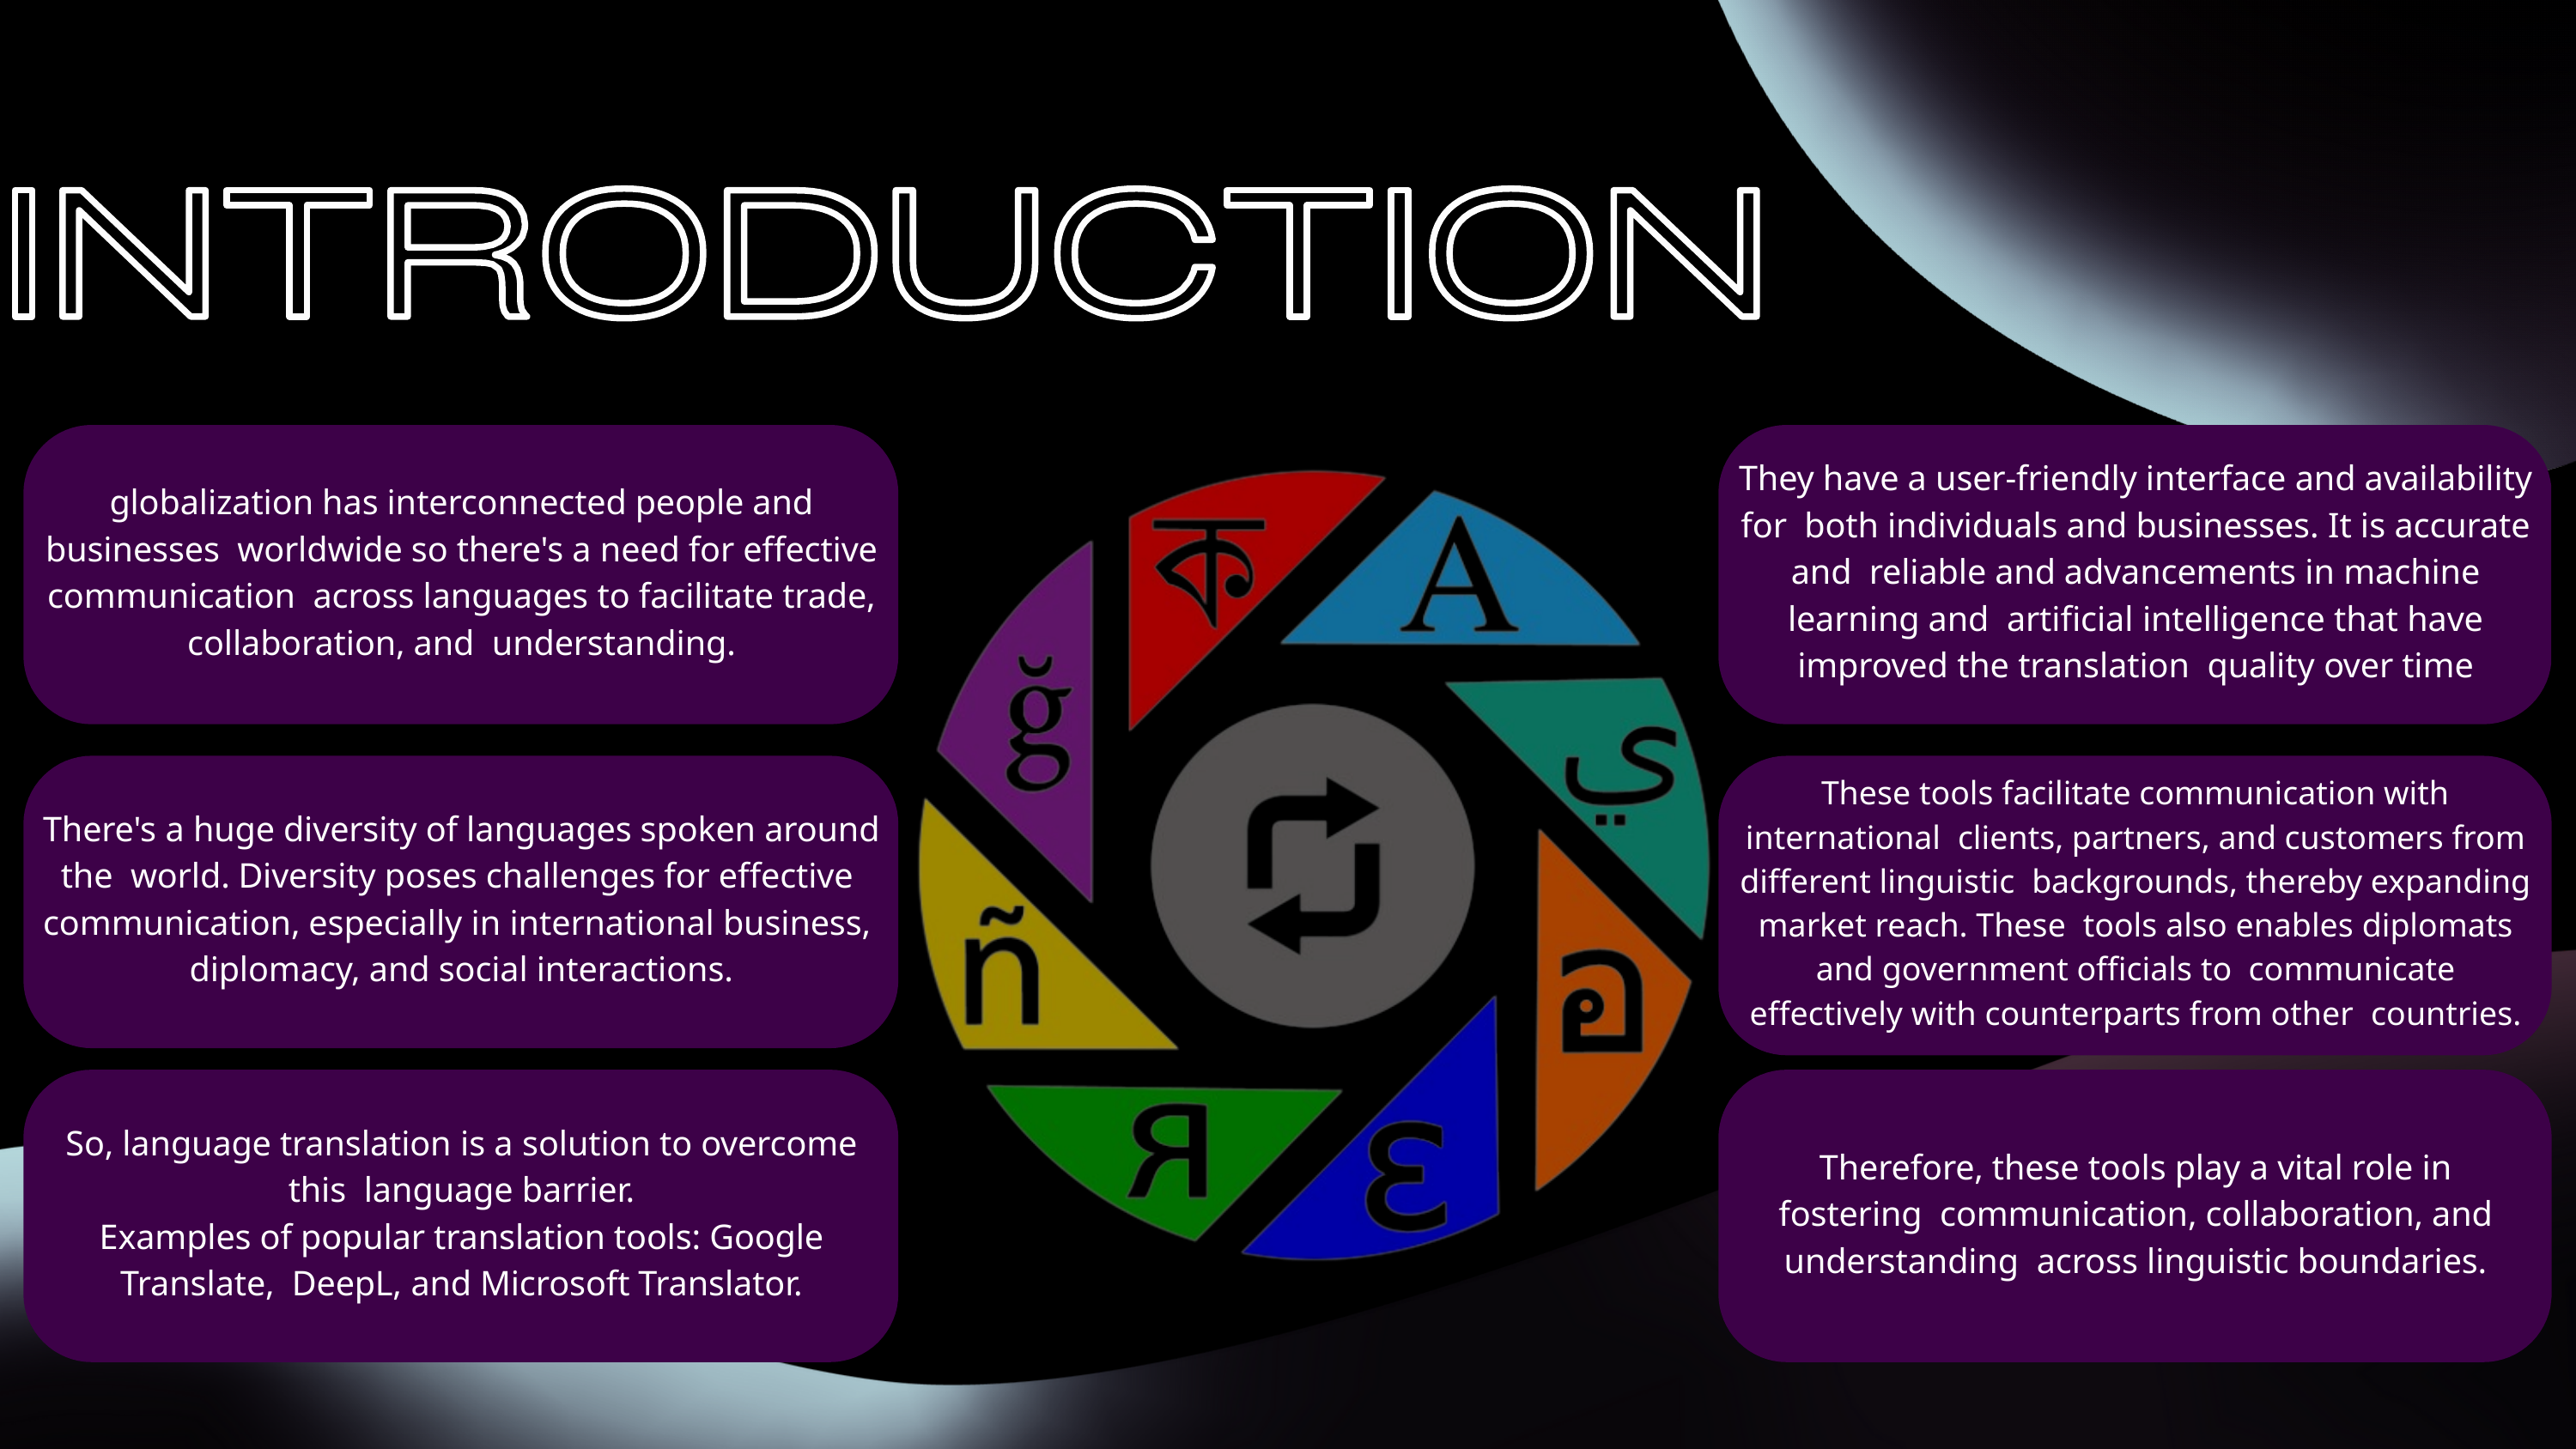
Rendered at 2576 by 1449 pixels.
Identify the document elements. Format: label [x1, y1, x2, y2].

text_box [898, 424, 2552, 1279]
text_box [0, 0, 2576, 1449]
